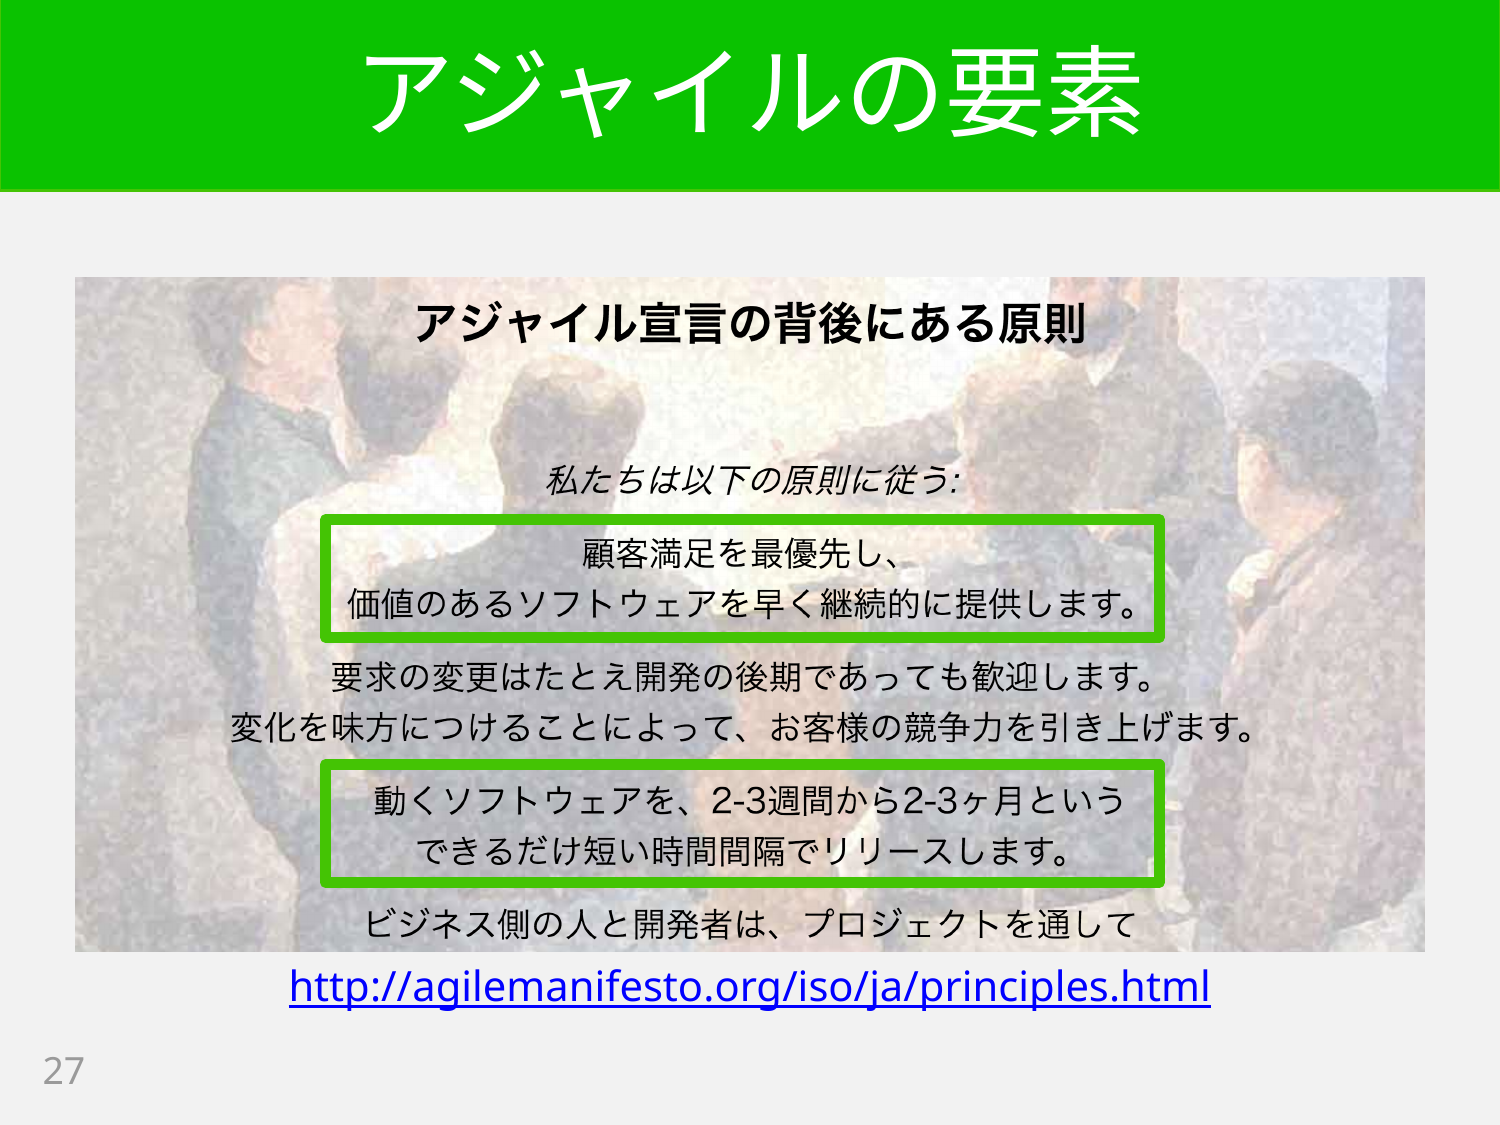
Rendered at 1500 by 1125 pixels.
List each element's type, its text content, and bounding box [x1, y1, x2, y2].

text_box http://agilemanifesto.org/iso/ja/principles.html [103, 953, 1397, 1033]
title アジャイルの要素 [0, 53, 1500, 140]
slide_number 27 [27, 1042, 146, 1102]
picture [74, 276, 1425, 953]
